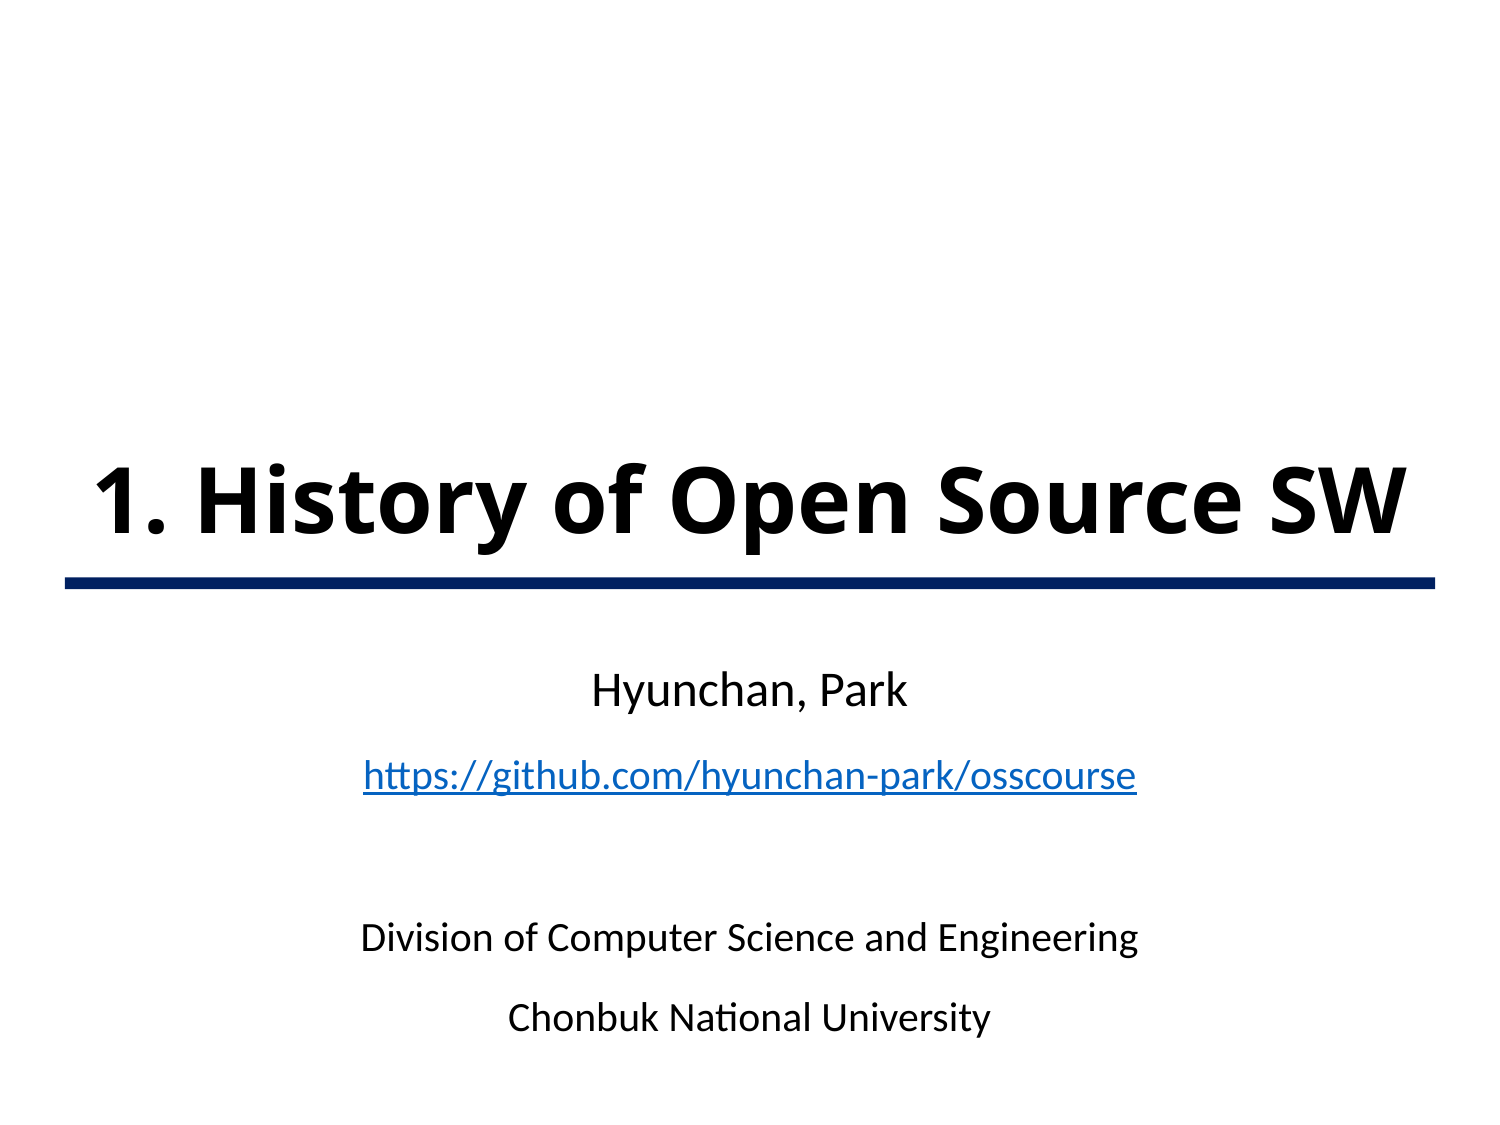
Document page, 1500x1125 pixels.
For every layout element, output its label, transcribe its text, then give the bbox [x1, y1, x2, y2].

title 1. History of Open Source SW [45, 333, 1455, 560]
subtitle Hyunchan, Park https://github.com/hyunchan-park/osscourse Division of Computer Science and Engineering Chonbuk National University [187, 637, 1313, 1043]
